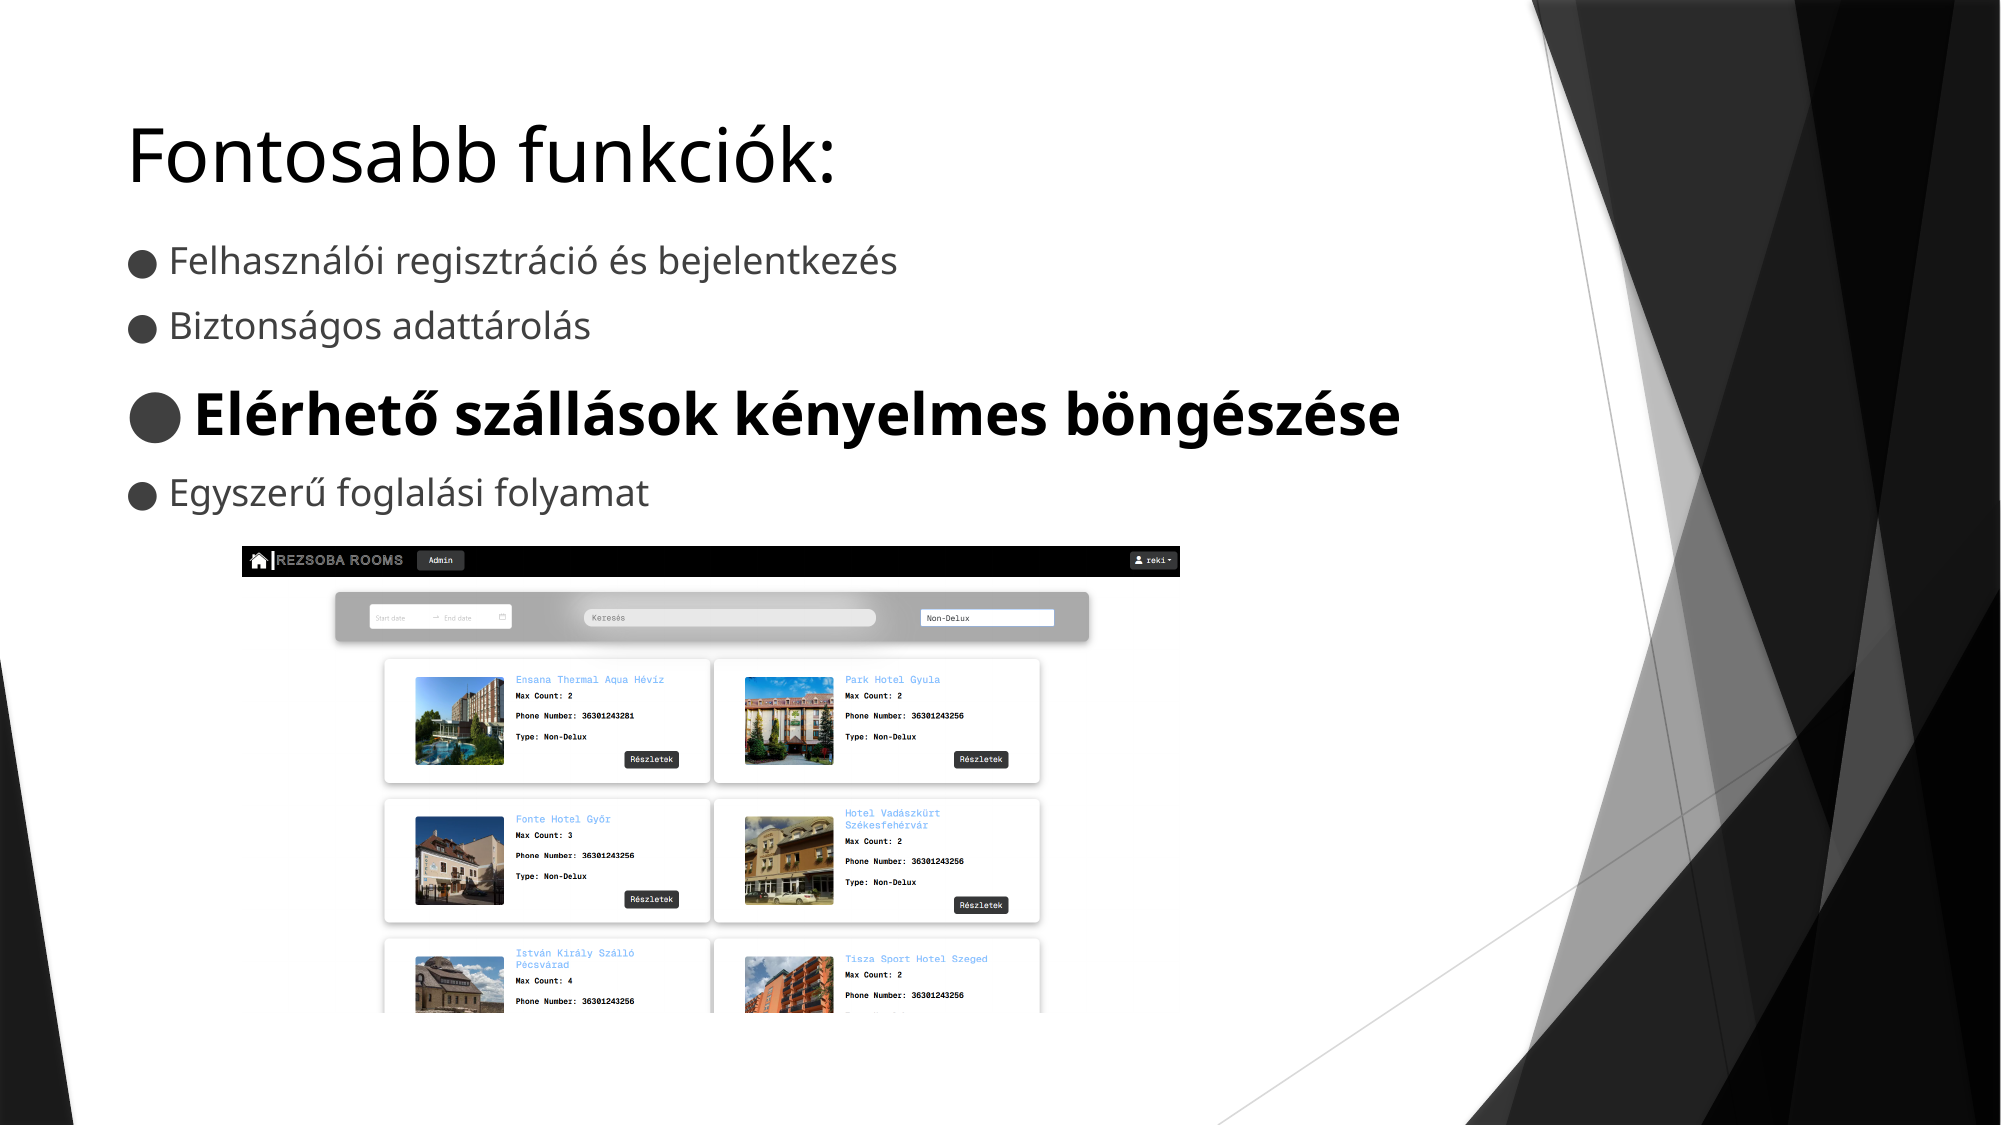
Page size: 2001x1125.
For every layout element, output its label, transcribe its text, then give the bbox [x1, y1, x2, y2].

picture [241, 546, 1180, 1014]
list ● Felhasználói regisztráció és bejelentkezés ● Biztonságos adattárolás ● Elérhető szállások kényelmes böngészése ● Egyszerű foglalási folyamat [111, 229, 1522, 866]
title Fontosabb funkciók: [111, 99, 1522, 229]
